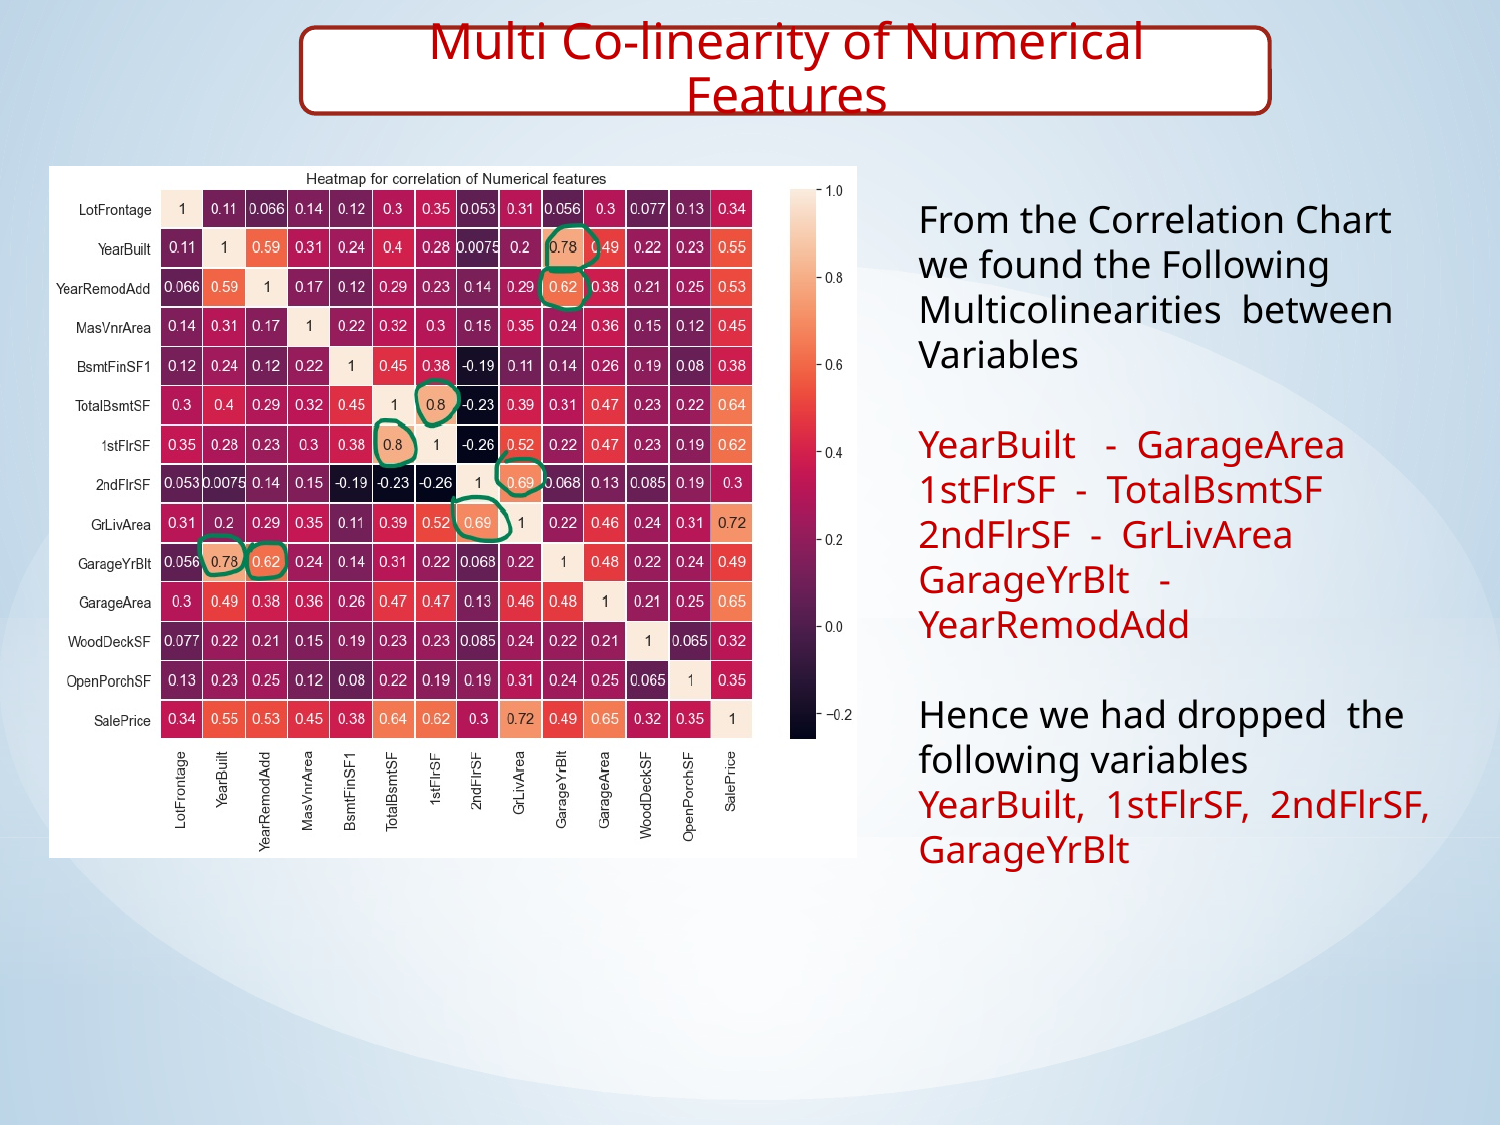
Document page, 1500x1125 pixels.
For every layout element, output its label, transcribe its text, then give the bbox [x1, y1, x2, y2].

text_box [300, 18, 1270, 114]
text_box From the Correlation Chart we found the Following Multicolinearities between Variables YearBuilt - GarageArea 1stFlrSF - TotalBsmtSF 2ndFlrSF - GrLivArea GarageYrBlt - YearRemodAdd Hence we had dropped the following variables YearBuilt, 1stFlrSF, 2ndFlrSF, GarageYrBlt [903, 189, 1453, 924]
picture [48, 165, 857, 859]
